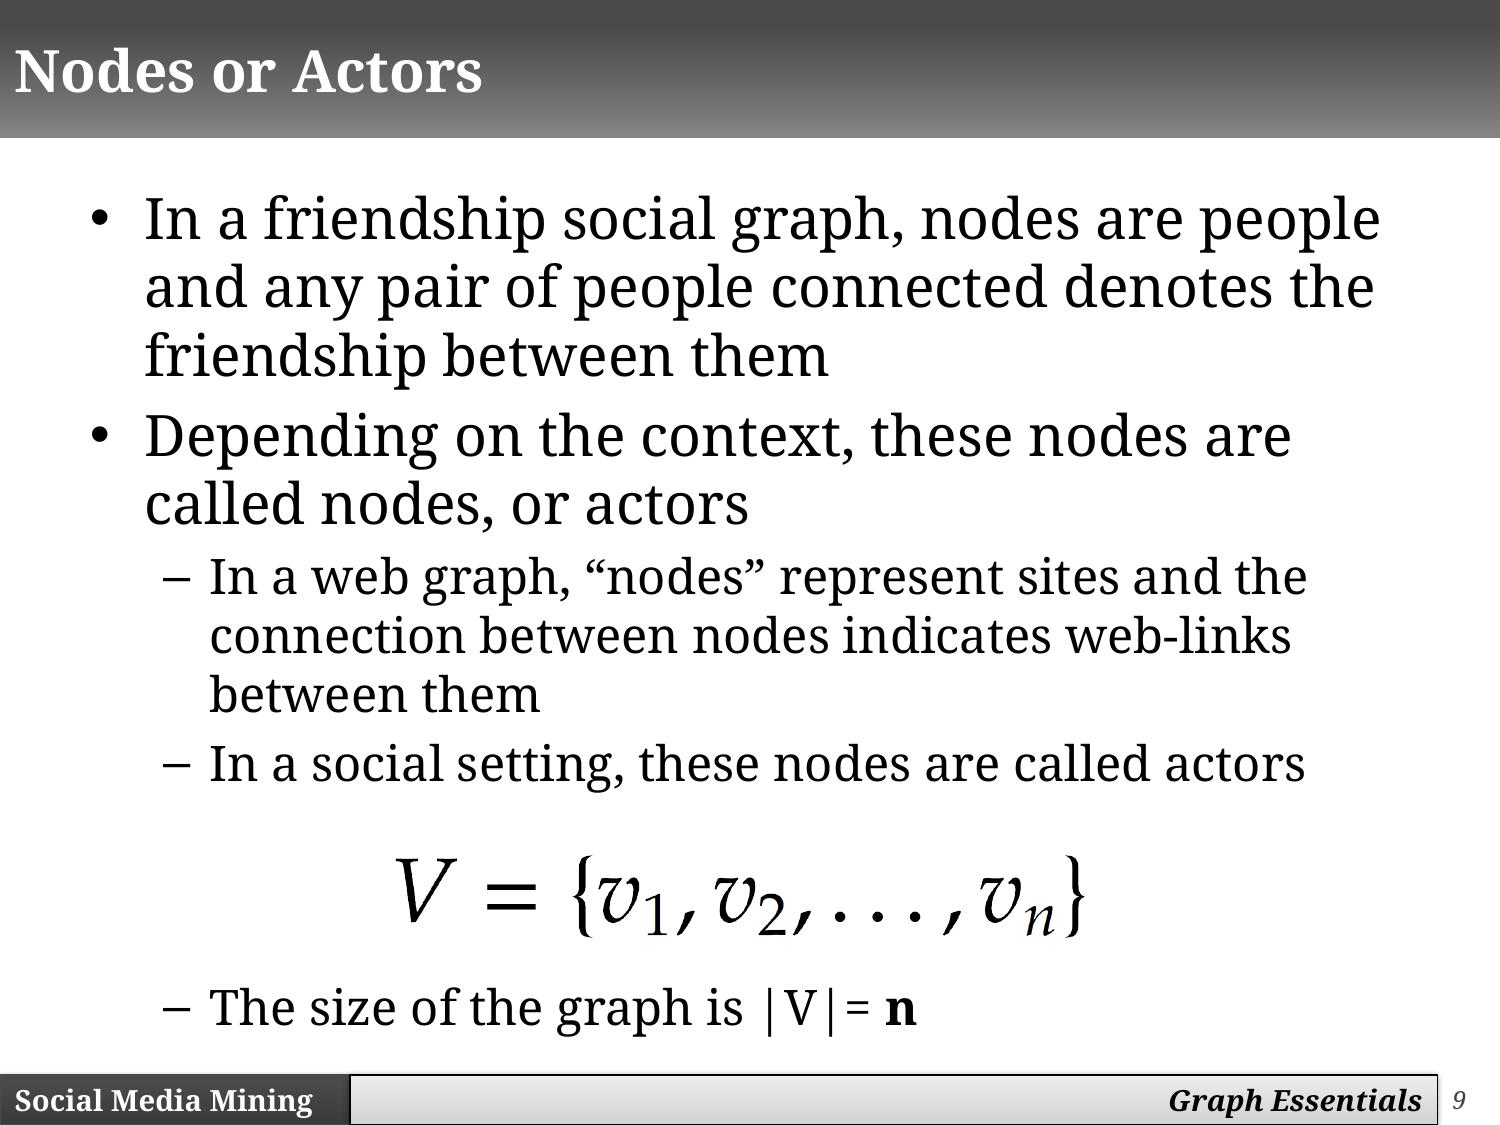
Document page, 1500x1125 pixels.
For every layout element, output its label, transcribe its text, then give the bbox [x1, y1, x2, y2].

picture [387, 849, 1088, 943]
title Nodes or Actors [0, 0, 1500, 138]
list In a friendship social graph, nodes are people and any pair of people connected denotes the friendship between them Depending on the context, these nodes are called nodes, or actors In a web graph, “nodes” represent sites and the connection between nodes indicates web-links between them In a social setting, these nodes are called actors The size of the graph is |V|= n [75, 174, 1425, 1048]
